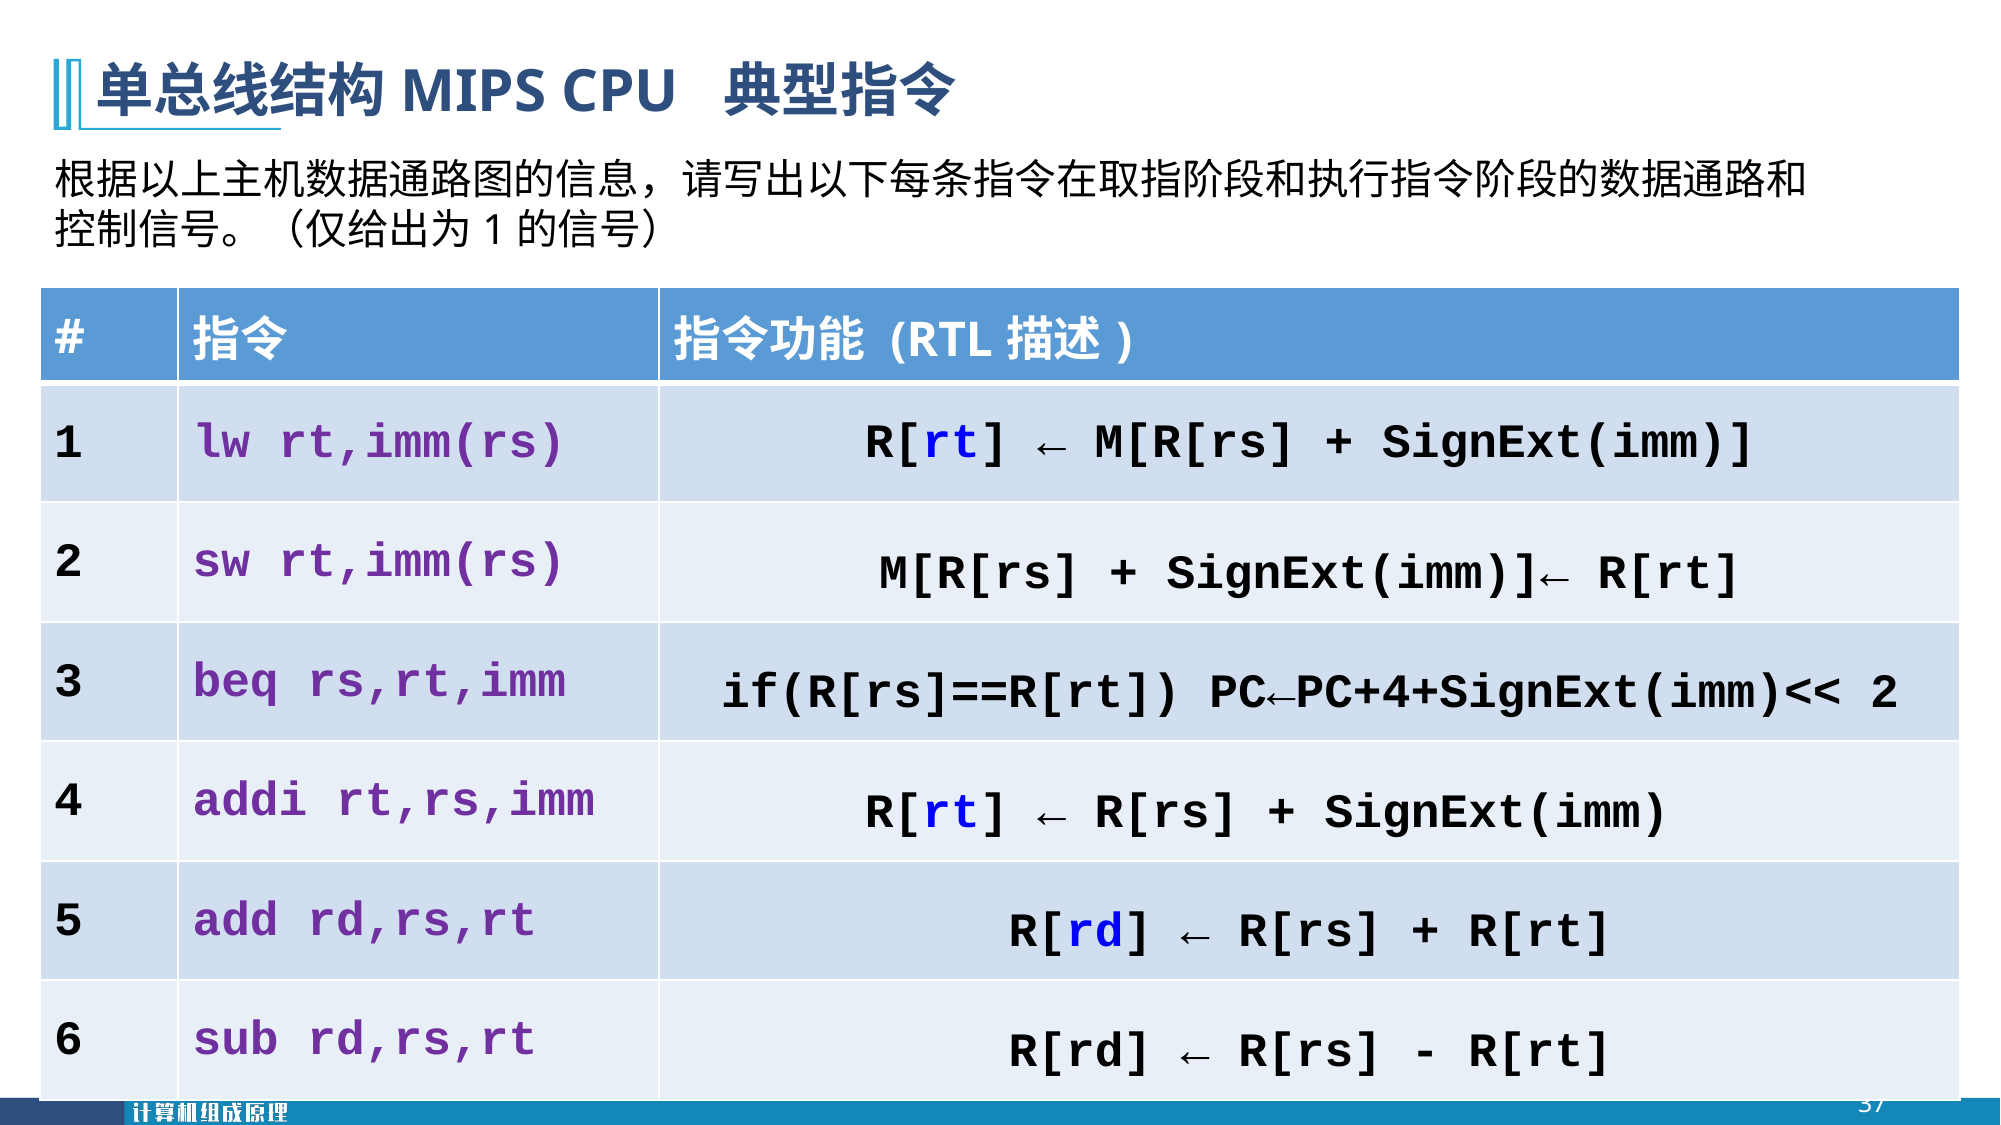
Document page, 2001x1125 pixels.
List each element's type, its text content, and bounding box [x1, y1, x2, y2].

table_cell R[rt] ← M[R[rs] + SignExt(imm)] [660, 386, 1959, 501]
table_cell R[rt] ← R[rs] + SignExt(imm) [660, 742, 1959, 860]
table_cell lw rt,imm(rs) [179, 386, 658, 501]
title 单总线结构MIPS CPU 典型指令 [80, 42, 1805, 144]
table_cell 1 [41, 386, 177, 501]
table_header 指令 [179, 288, 658, 380]
table_cell R[rd] ← R[rs] - R[rt] [660, 981, 1959, 1099]
table_cell add rd,rs,rt [179, 862, 658, 979]
table_cell 4 [41, 742, 177, 860]
table_cell 6 [41, 981, 177, 1099]
table_header 指令功能 (RTL描述) [660, 288, 1959, 380]
table_cell if(R[rs]==R[rt]) PC←PC+4+SignExt(imm)<< 2 [660, 623, 1959, 740]
table_cell beq rs,rt,imm [179, 623, 658, 740]
table_cell R[rd] ← R[rs] + R[rt] [660, 862, 1959, 979]
table_cell 5 [41, 862, 177, 979]
table_cell 2 [41, 503, 177, 621]
table_cell sub rd,rs,rt [179, 981, 658, 1099]
table_header # [41, 288, 177, 380]
text_box 根据以上主机数据通路图的信息，请写出以下每条指令在取指阶段和执行指令阶段的数据通路和控制信号。（仅给出为1的信号） [40, 145, 1861, 260]
table_cell addi rt,rs,imm [179, 742, 658, 860]
table_cell M[R[rs] + SignExt(imm)]← R[rt] [660, 503, 1959, 621]
table_cell 3 [41, 623, 177, 740]
table_cell sw rt,imm(rs) [179, 503, 658, 621]
